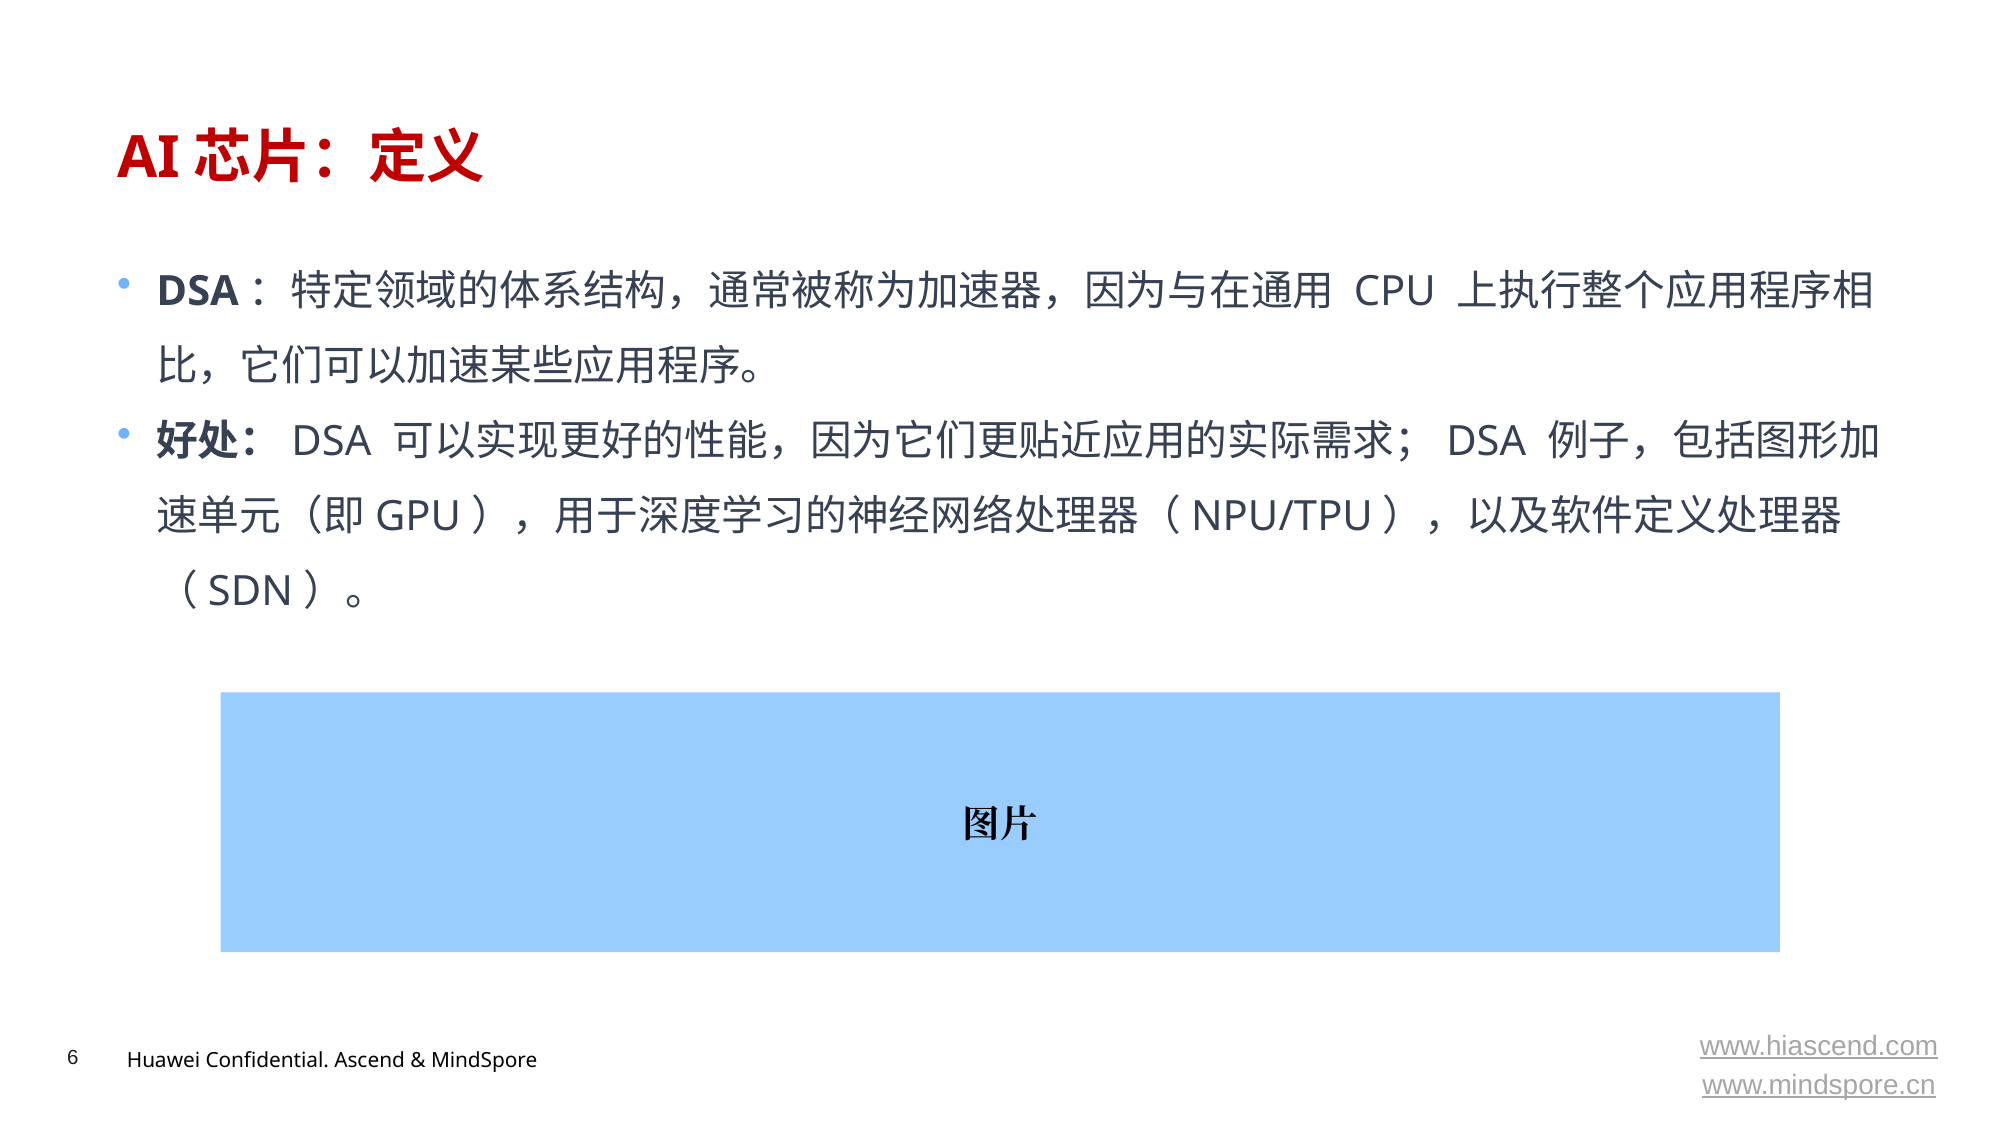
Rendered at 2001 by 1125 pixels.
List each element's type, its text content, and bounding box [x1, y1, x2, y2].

list DSA：特定领域的体系结构，通常被称为加速器，因为与在通用 CPU 上执行整个应用程序相比，它们可以加速某些应用程序。 好处：DSA 可以实现更好的性能，因为它们更贴近应用的实际需求；DSA 例子，包括图形加速单元（即GPU），用于深度学习的神经网络处理器（NPU/TPU），以及软件定义处理器（SDN）。 [102, 231, 1901, 646]
text_box 图片 [220, 692, 1780, 953]
title AI芯片：定义 [102, 111, 1901, 209]
